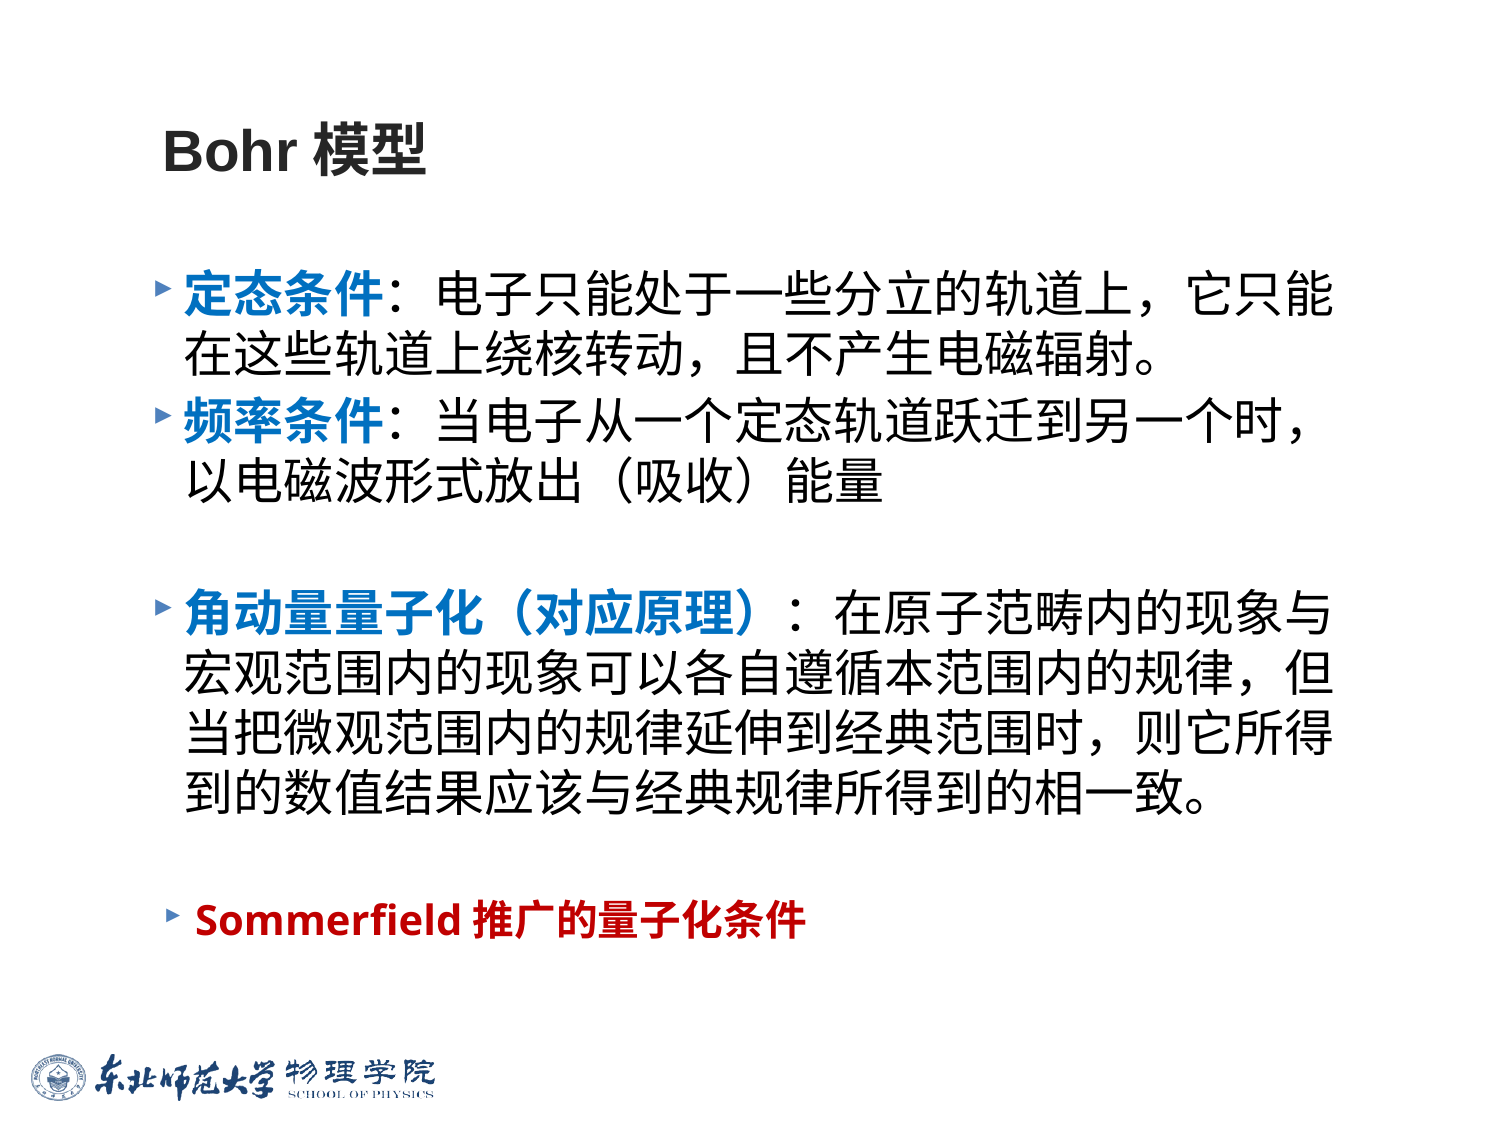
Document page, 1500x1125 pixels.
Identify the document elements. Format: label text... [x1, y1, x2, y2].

title Bohr模型 [147, 77, 1229, 219]
picture [20, 1054, 440, 1101]
